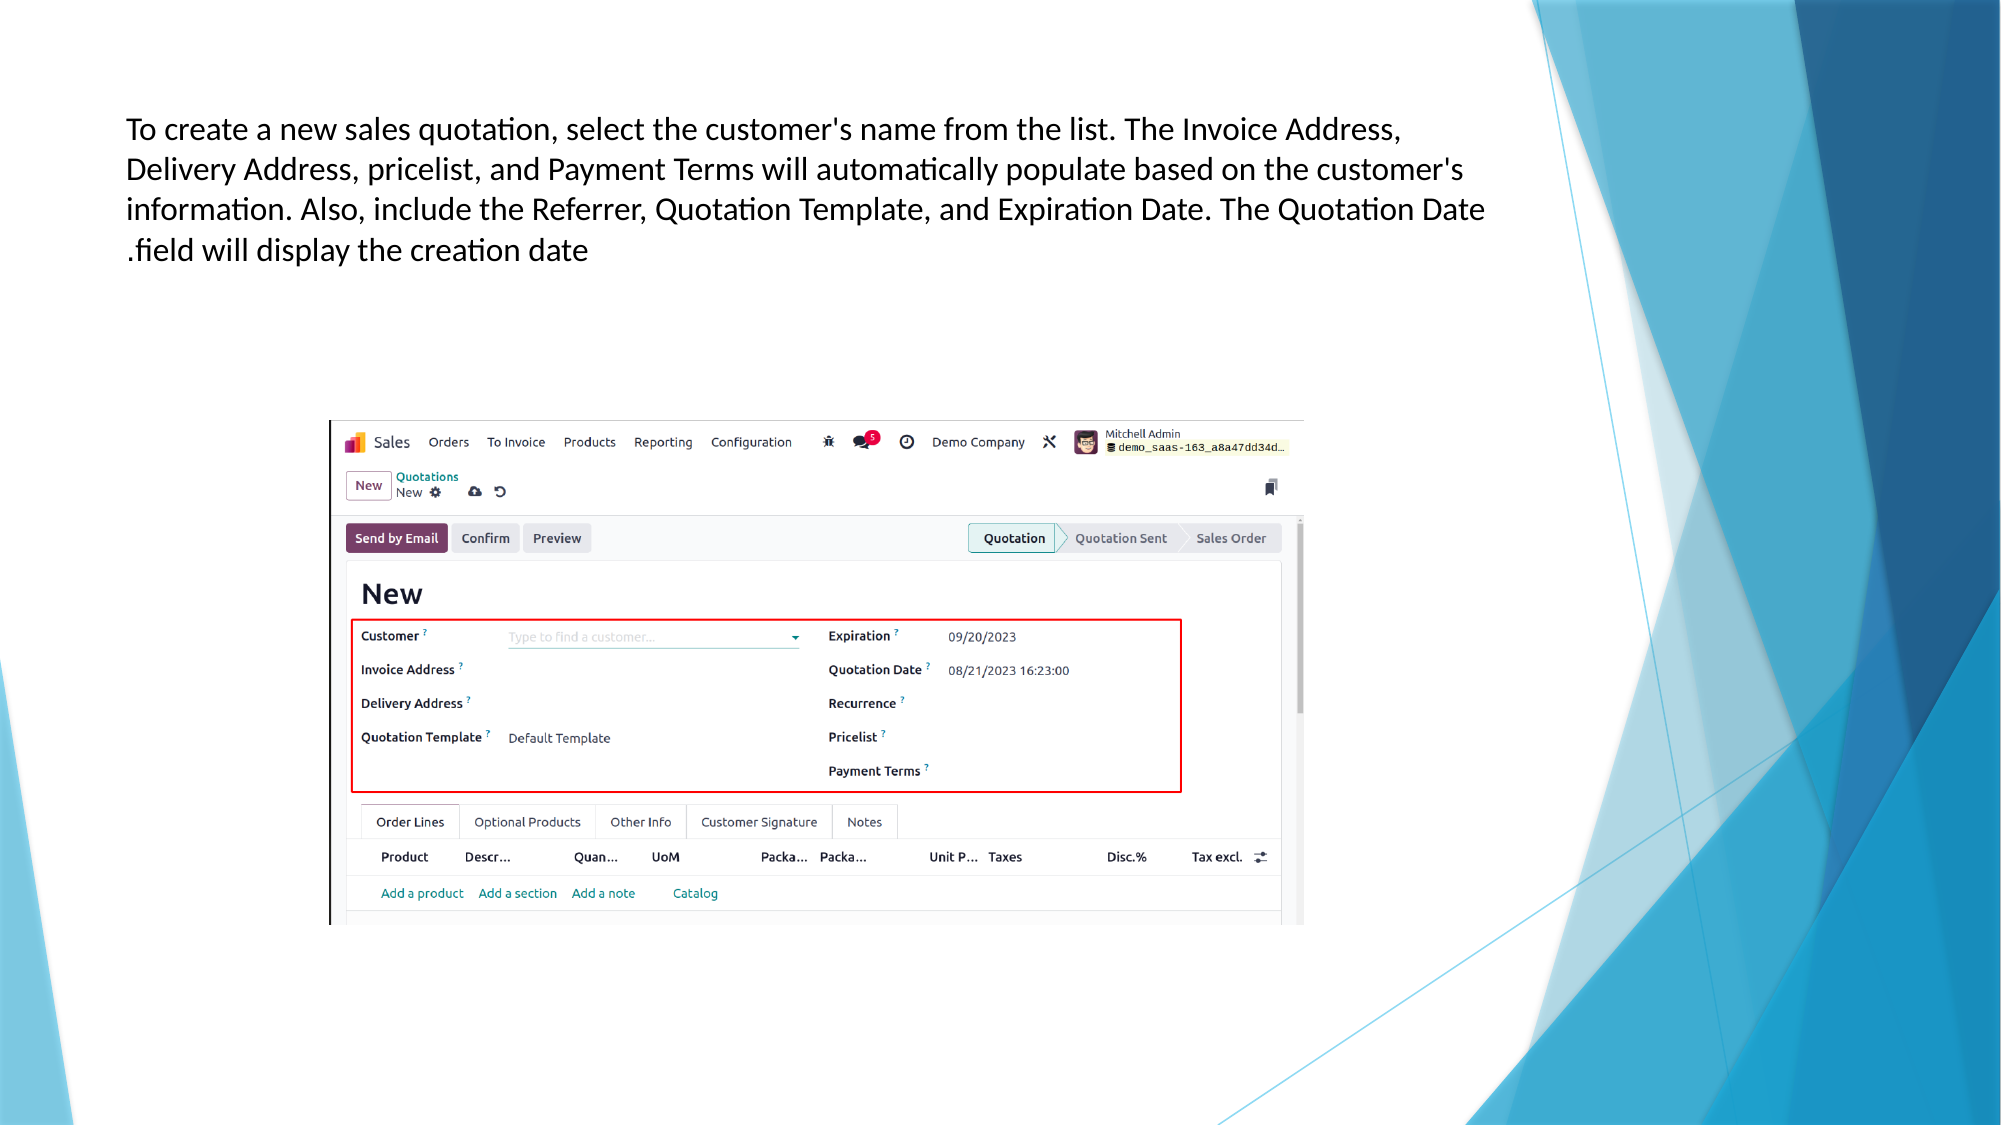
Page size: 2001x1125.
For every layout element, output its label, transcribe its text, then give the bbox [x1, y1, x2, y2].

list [328, 420, 1304, 926]
title To create a new sales quotation, select the customer's name from the list. The Invoice Address, Delivery Address, pricelist, and Payment Terms will automatically populate based on the customer's information. Also, include the Referrer, Quotation Template, and Expiration Date. The Quotation Date field will display the creation date. [111, 99, 1522, 317]
